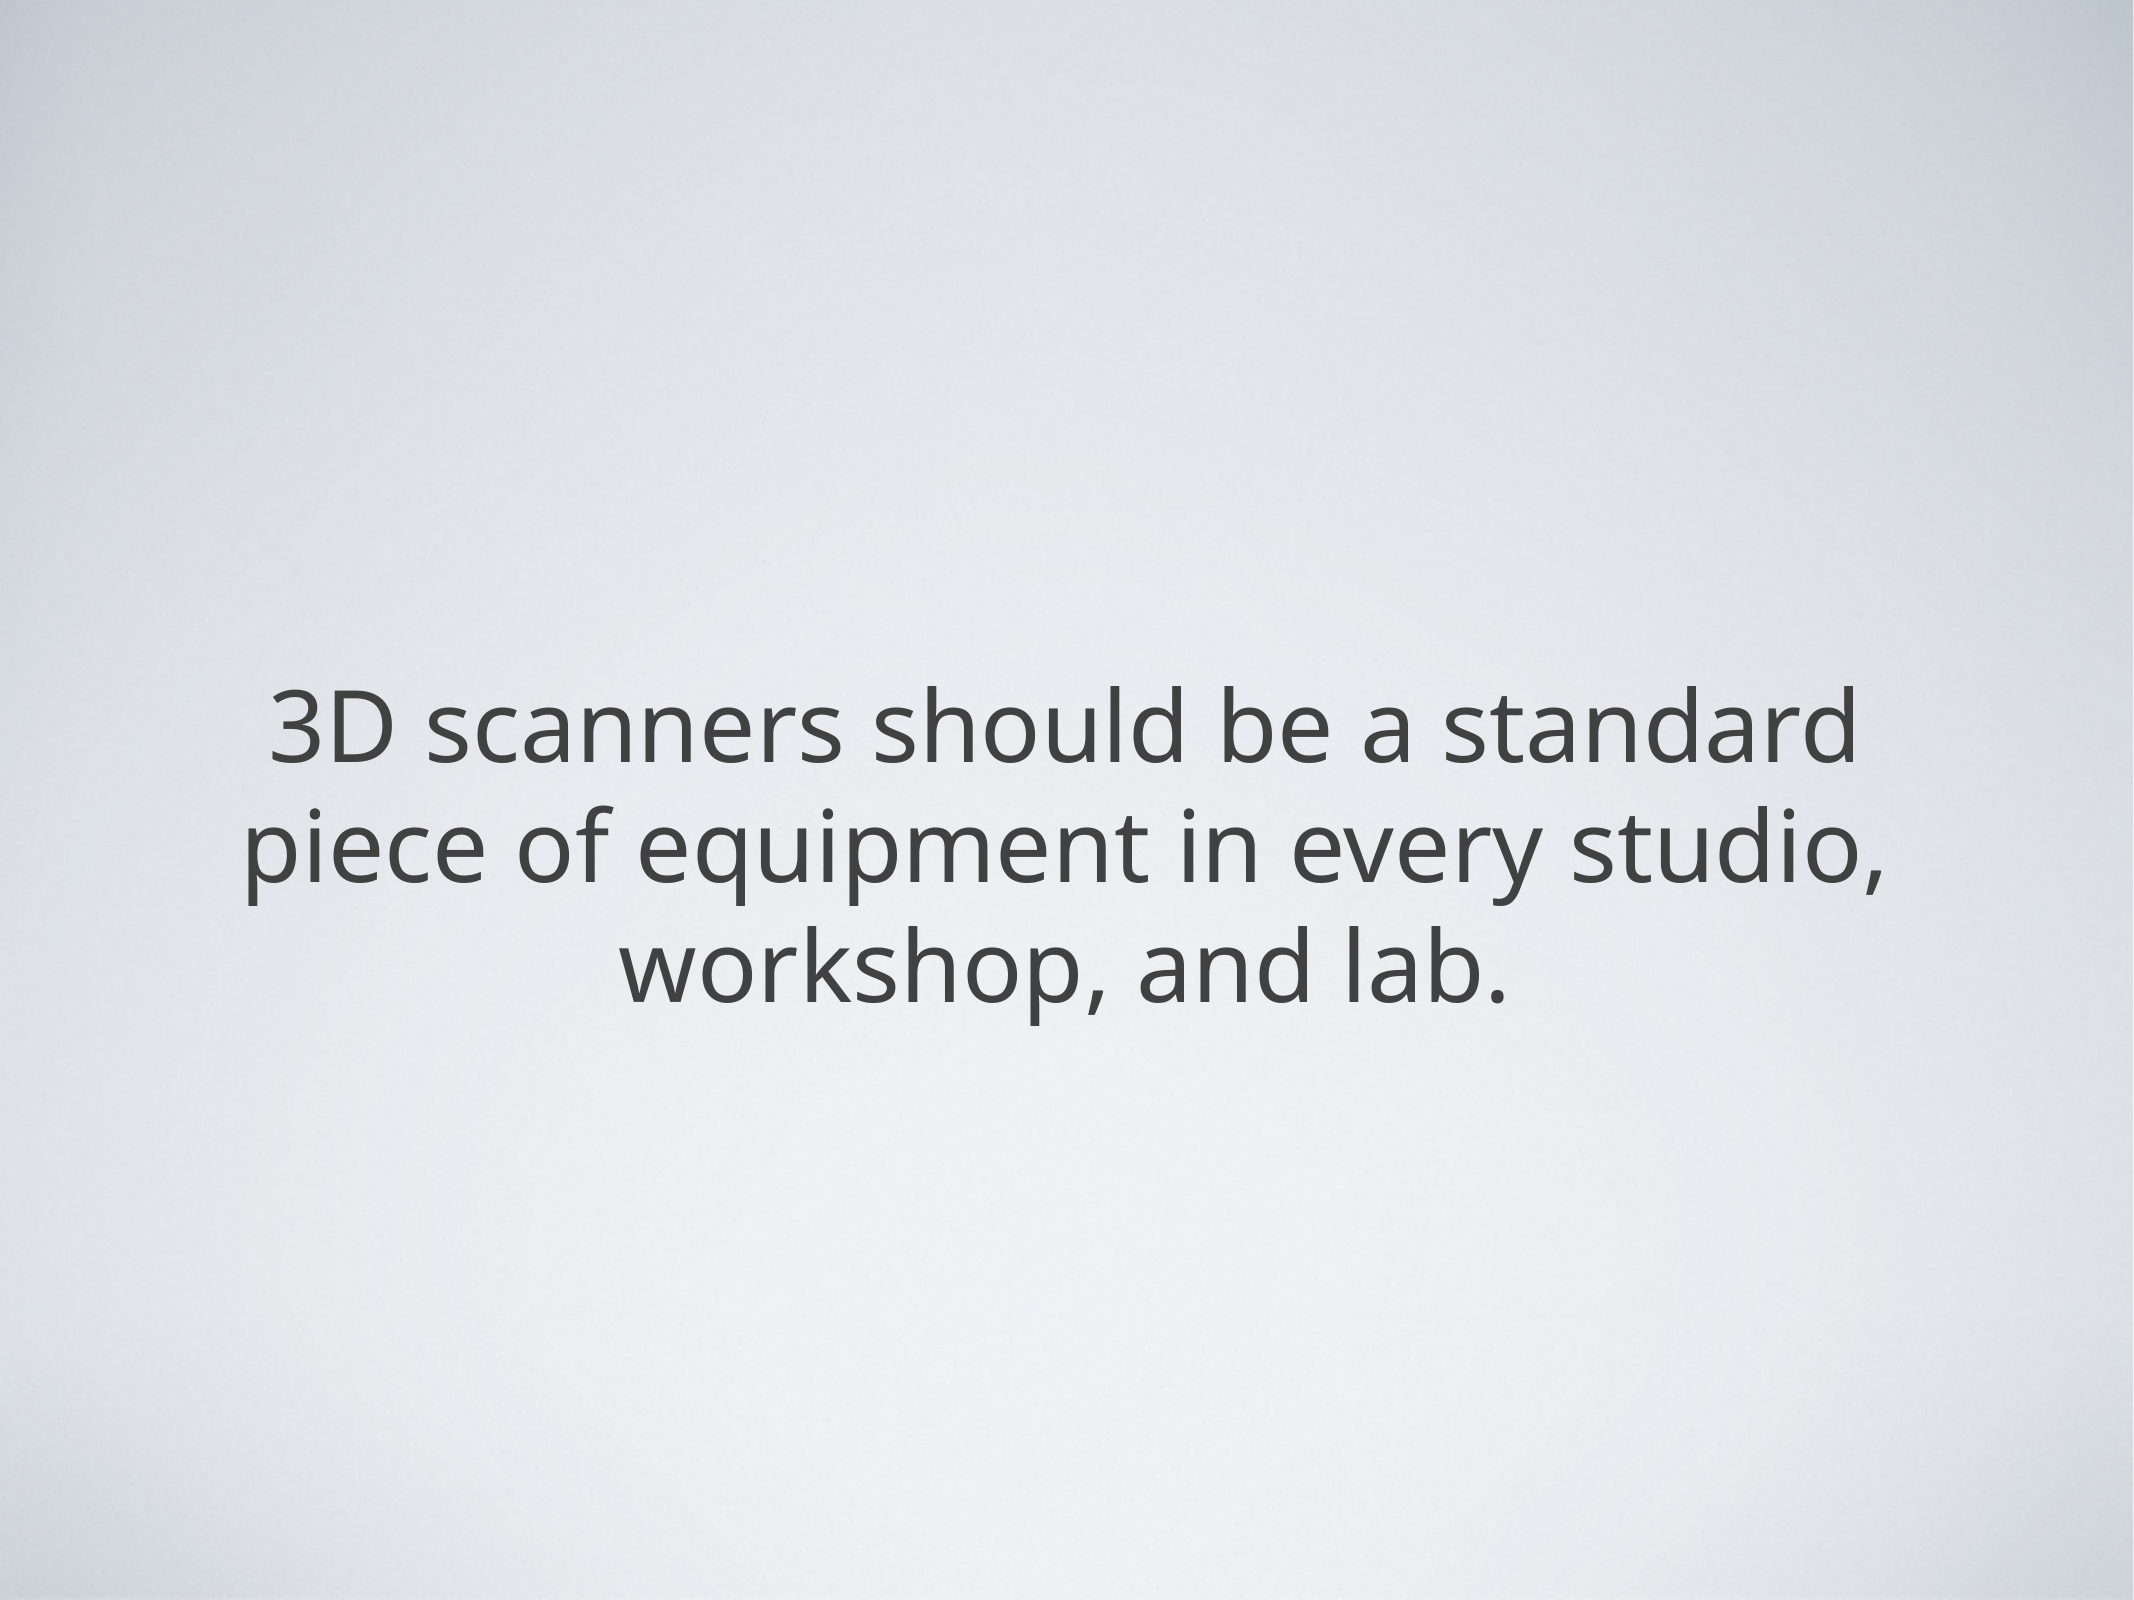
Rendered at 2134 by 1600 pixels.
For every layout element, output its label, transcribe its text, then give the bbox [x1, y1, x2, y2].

text_box 3D scanners should be a standard piece of equipment in every studio, workshop, and lab. [152, 662, 1980, 1023]
picture [0, 0, 2134, 1600]
